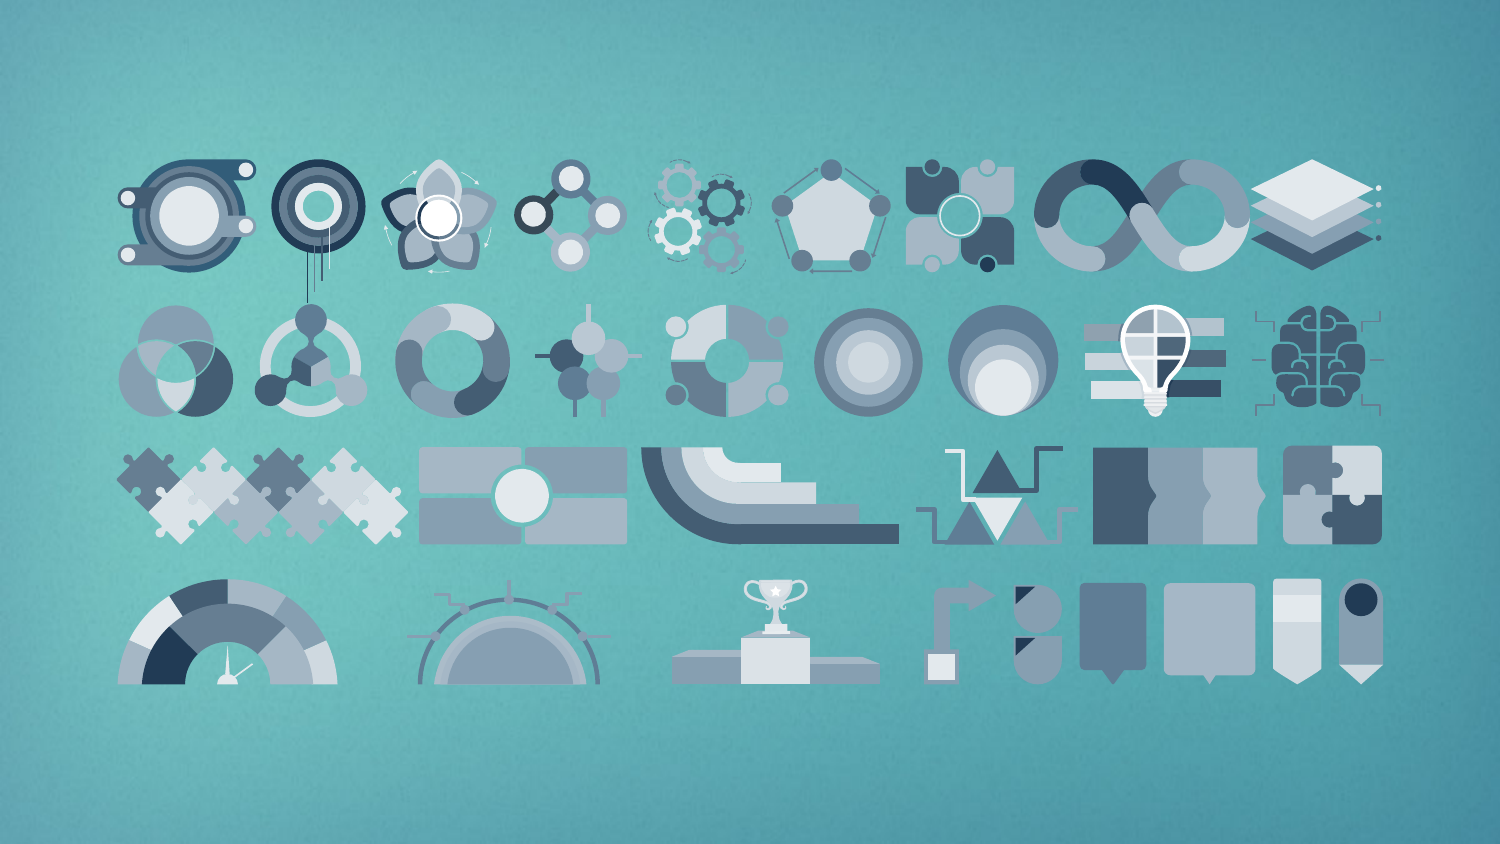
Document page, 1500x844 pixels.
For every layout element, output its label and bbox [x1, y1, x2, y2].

text_box [923, 579, 997, 685]
text_box [771, 159, 891, 275]
text_box [1338, 578, 1384, 685]
text_box [118, 305, 234, 418]
text_box [1272, 578, 1322, 685]
text_box [915, 448, 1078, 545]
text_box [511, 159, 634, 272]
text_box [1282, 445, 1383, 545]
text_box [1033, 159, 1251, 272]
text_box [1013, 635, 1063, 685]
text_box [252, 303, 371, 418]
text_box [395, 303, 511, 419]
text_box [1252, 159, 1383, 271]
text_box [1252, 305, 1384, 416]
text_box [535, 304, 643, 418]
text_box [1092, 447, 1267, 545]
text_box [1163, 583, 1256, 685]
text_box [671, 579, 880, 685]
text_box [947, 304, 1059, 417]
text_box [813, 307, 923, 417]
text_box [641, 447, 899, 545]
text_box [116, 447, 409, 545]
text_box [1079, 582, 1147, 685]
text_box [905, 159, 1015, 273]
text_box [665, 304, 789, 418]
text_box [1083, 304, 1227, 418]
text_box [117, 159, 257, 273]
text_box [380, 159, 498, 282]
text_box [647, 159, 753, 275]
text_box [406, 579, 612, 685]
text_box [271, 159, 366, 302]
picture [0, 0, 1500, 844]
text_box [117, 578, 338, 685]
text_box [419, 446, 628, 545]
text_box [1013, 584, 1063, 634]
